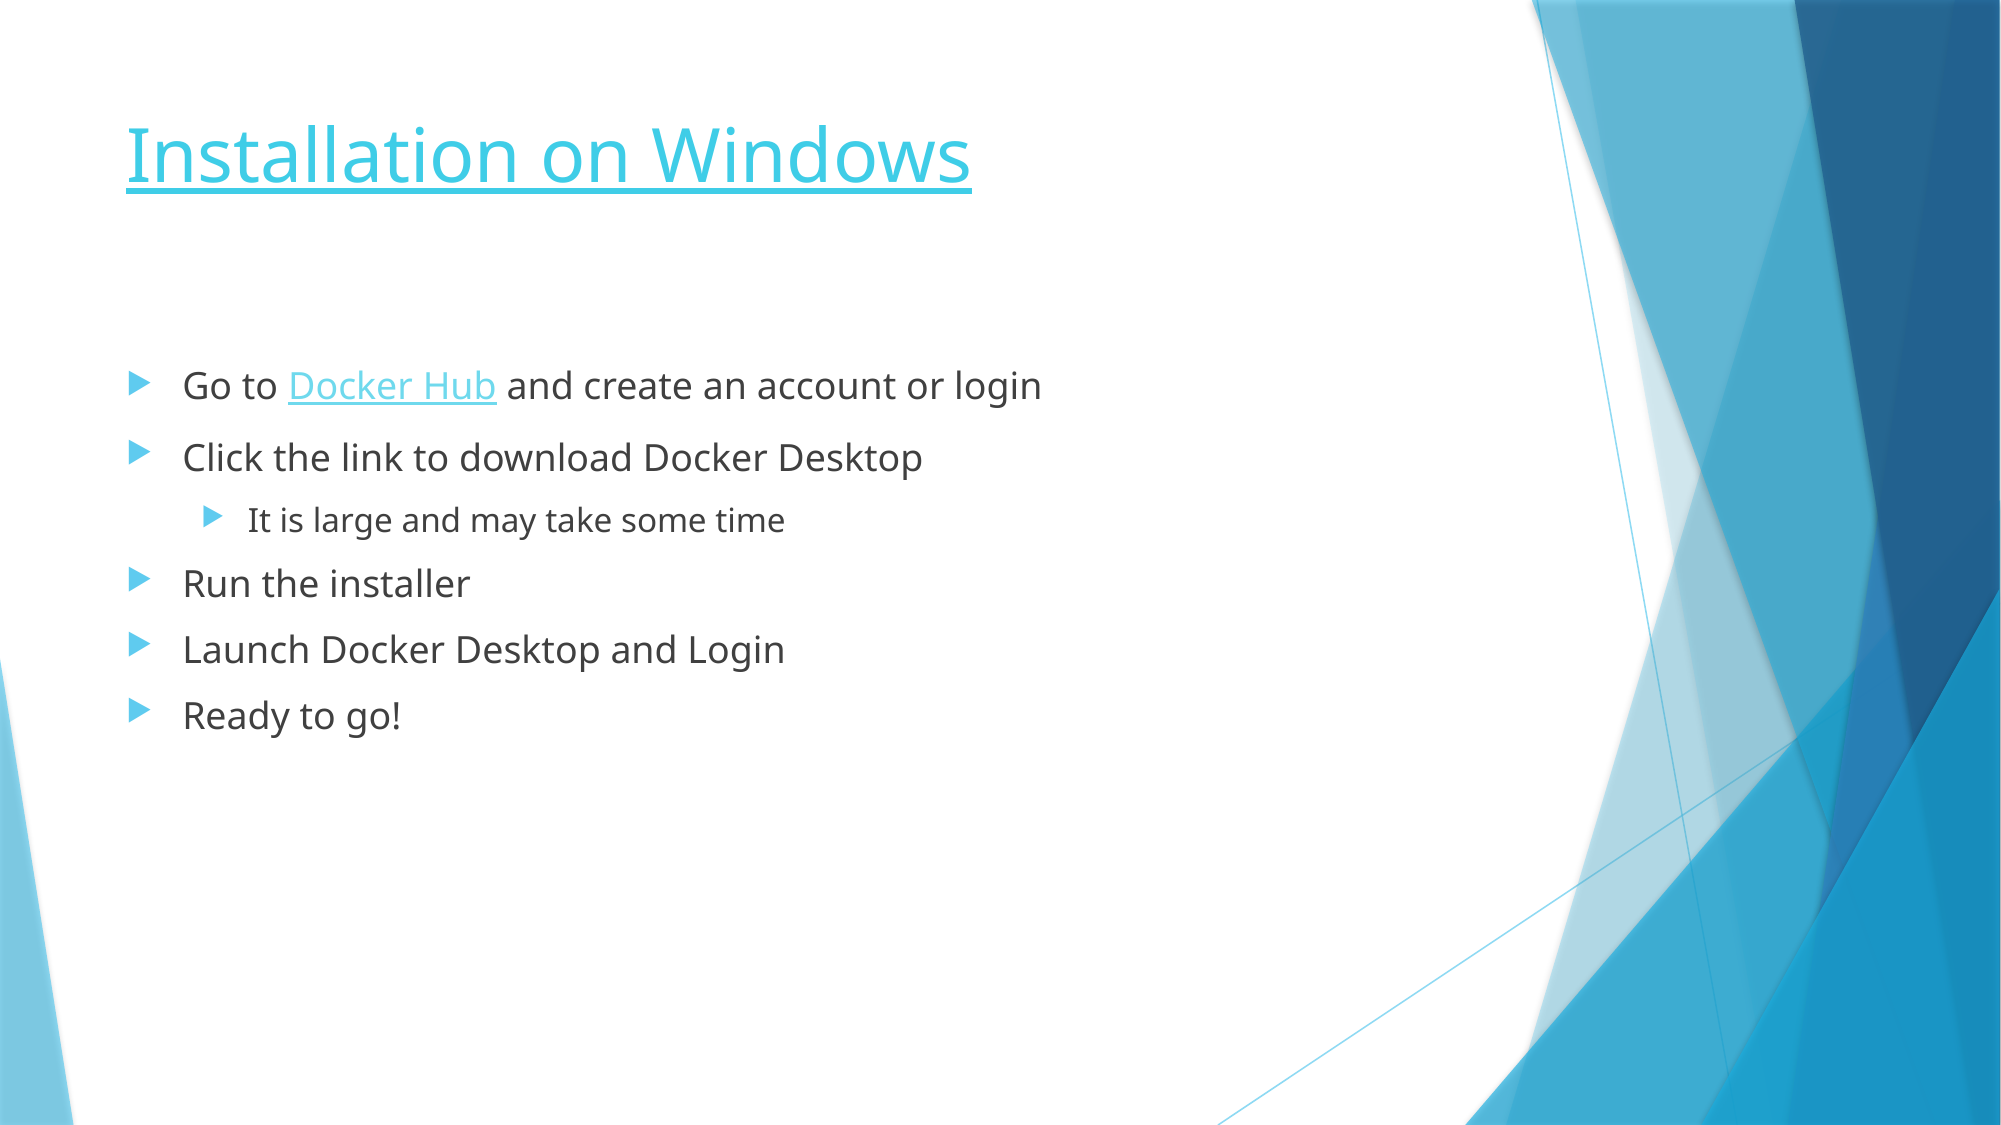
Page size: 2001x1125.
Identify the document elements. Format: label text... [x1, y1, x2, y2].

list Go to Docker Hub and create an account or login Click the link to download Docker Desktop It is large and may take some time Run the installer Launch Docker Desktop and Login Ready to go! [111, 354, 1522, 992]
title Installation on Windows [111, 99, 1522, 317]
